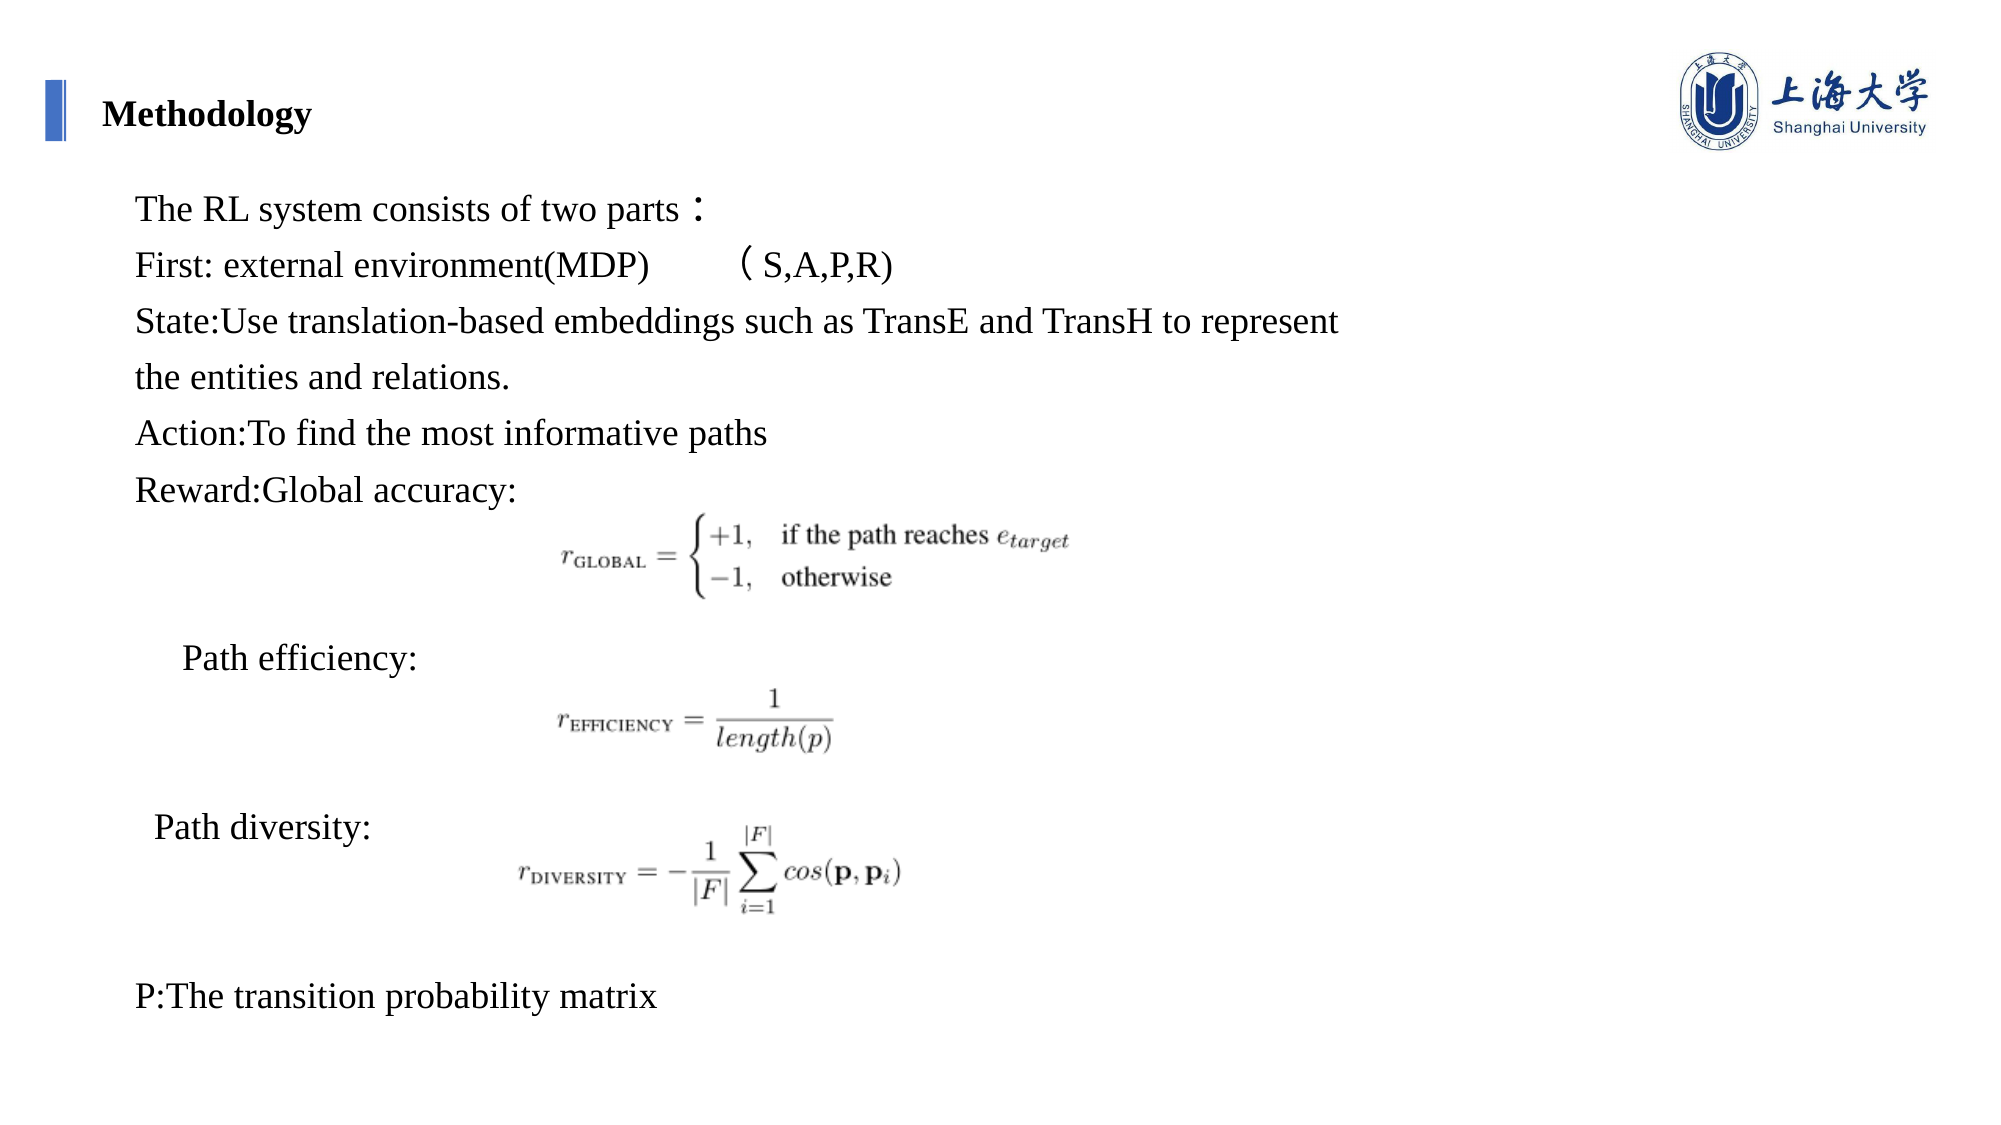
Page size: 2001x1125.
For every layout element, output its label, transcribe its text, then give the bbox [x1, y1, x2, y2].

list Methodology [87, 86, 1440, 156]
picture [541, 665, 859, 775]
picture [1669, 49, 1936, 153]
picture [502, 802, 920, 940]
text_box The RL system consists of two parts： First: external environment(MDP) （S,A,P,R) State:Use translation-based embeddings such as TransE and TransH to represent the entities and relations. Action:To find the most informative paths Reward:Global accuracy: Path efficiency: Path diversity: P:The transition probability matrix [119, 164, 1408, 1023]
picture [541, 502, 1099, 615]
